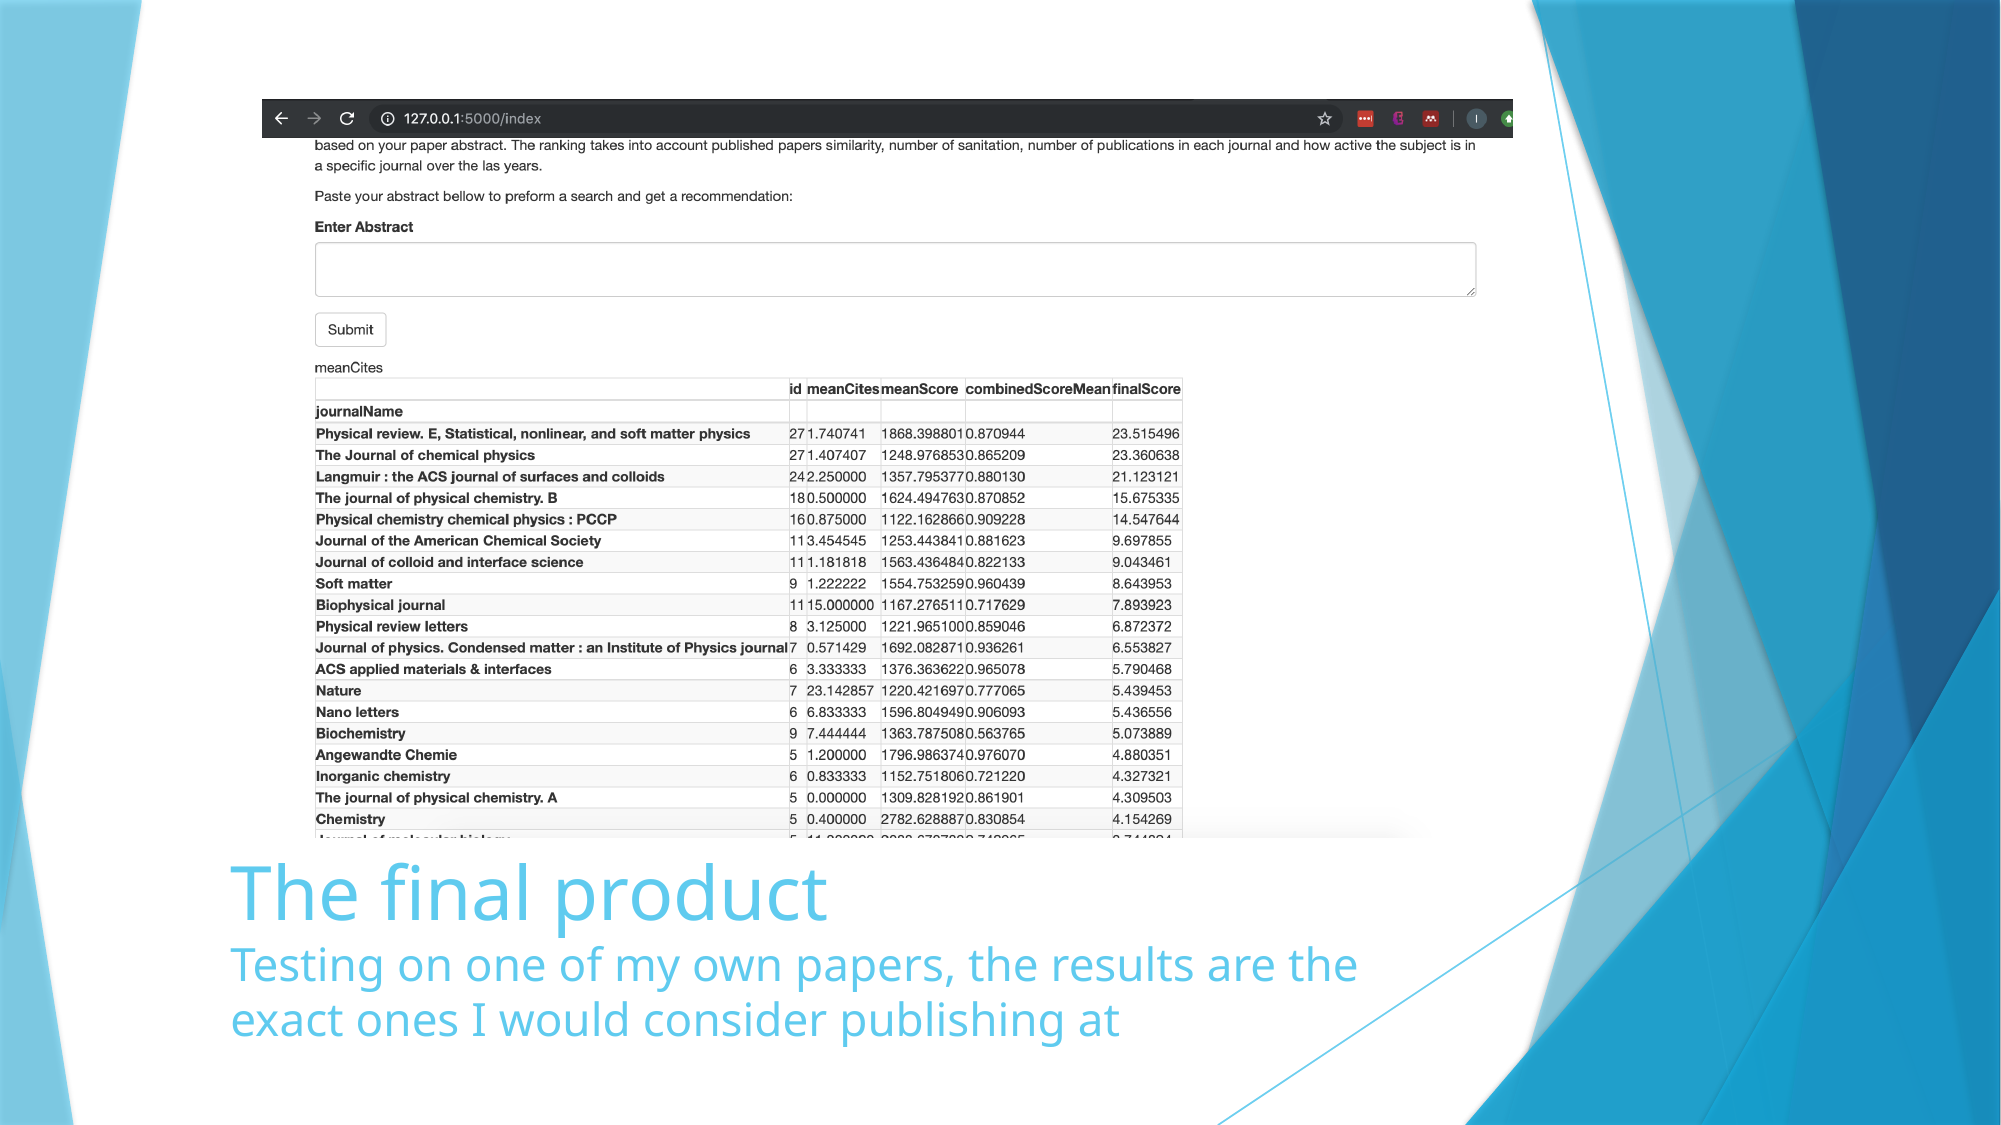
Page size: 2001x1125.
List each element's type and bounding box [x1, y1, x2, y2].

picture [261, 99, 1514, 839]
text_box [0, 0, 2000, 1125]
